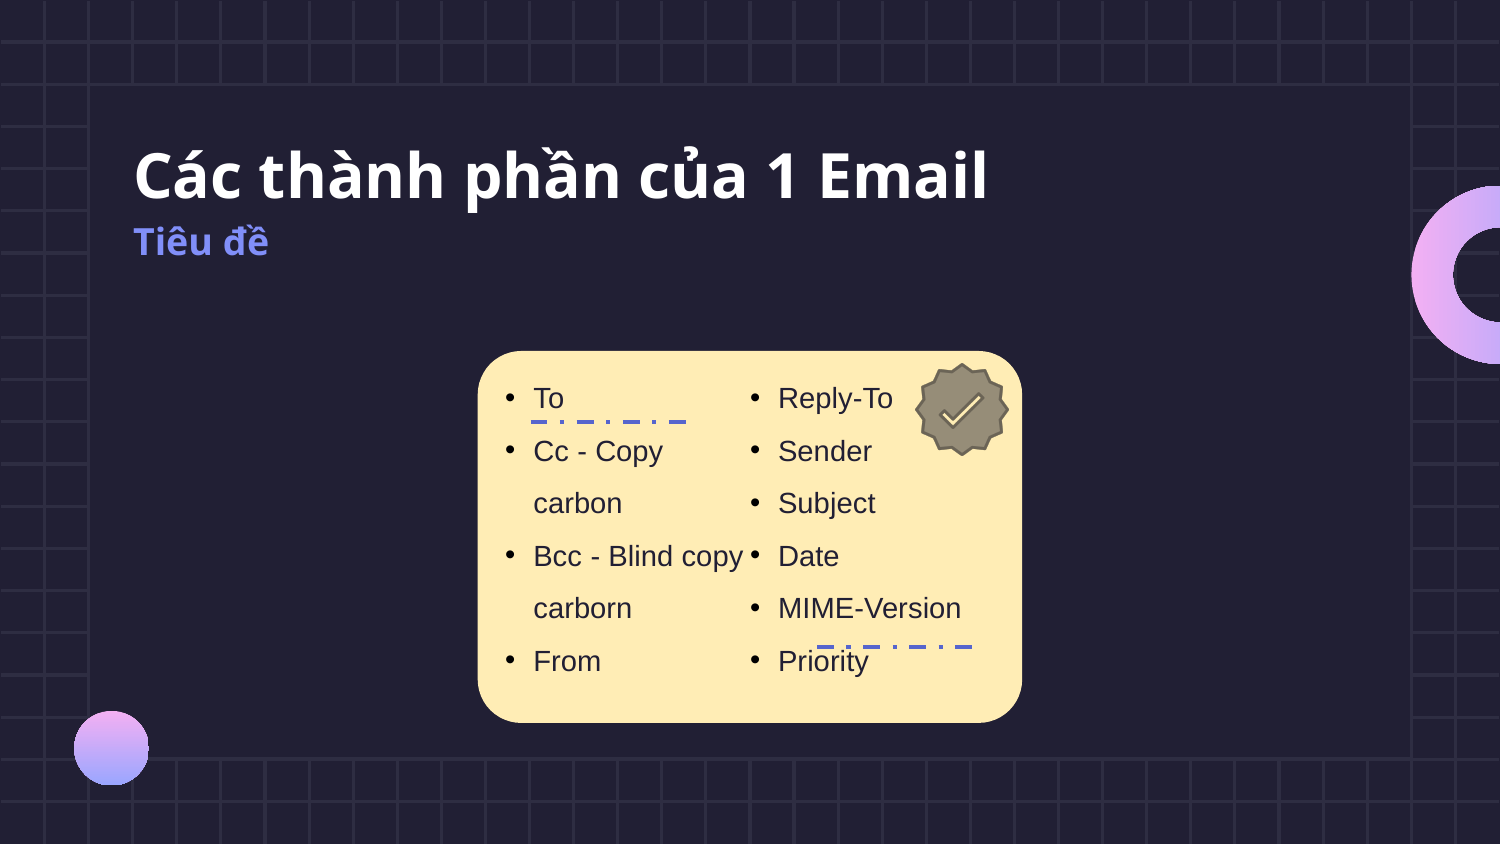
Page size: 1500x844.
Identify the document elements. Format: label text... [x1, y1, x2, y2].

title Các thành phần của 1 Email [118, 120, 1382, 215]
text_box [74, 710, 149, 786]
picture [915, 362, 1009, 456]
subtitle Tiêu đề [118, 222, 669, 278]
text_box To Cc - Copy carbon Bcc - Blind copy carborn From Reply-To Sender Subject Date MIME-Version Priority [475, 348, 1025, 726]
